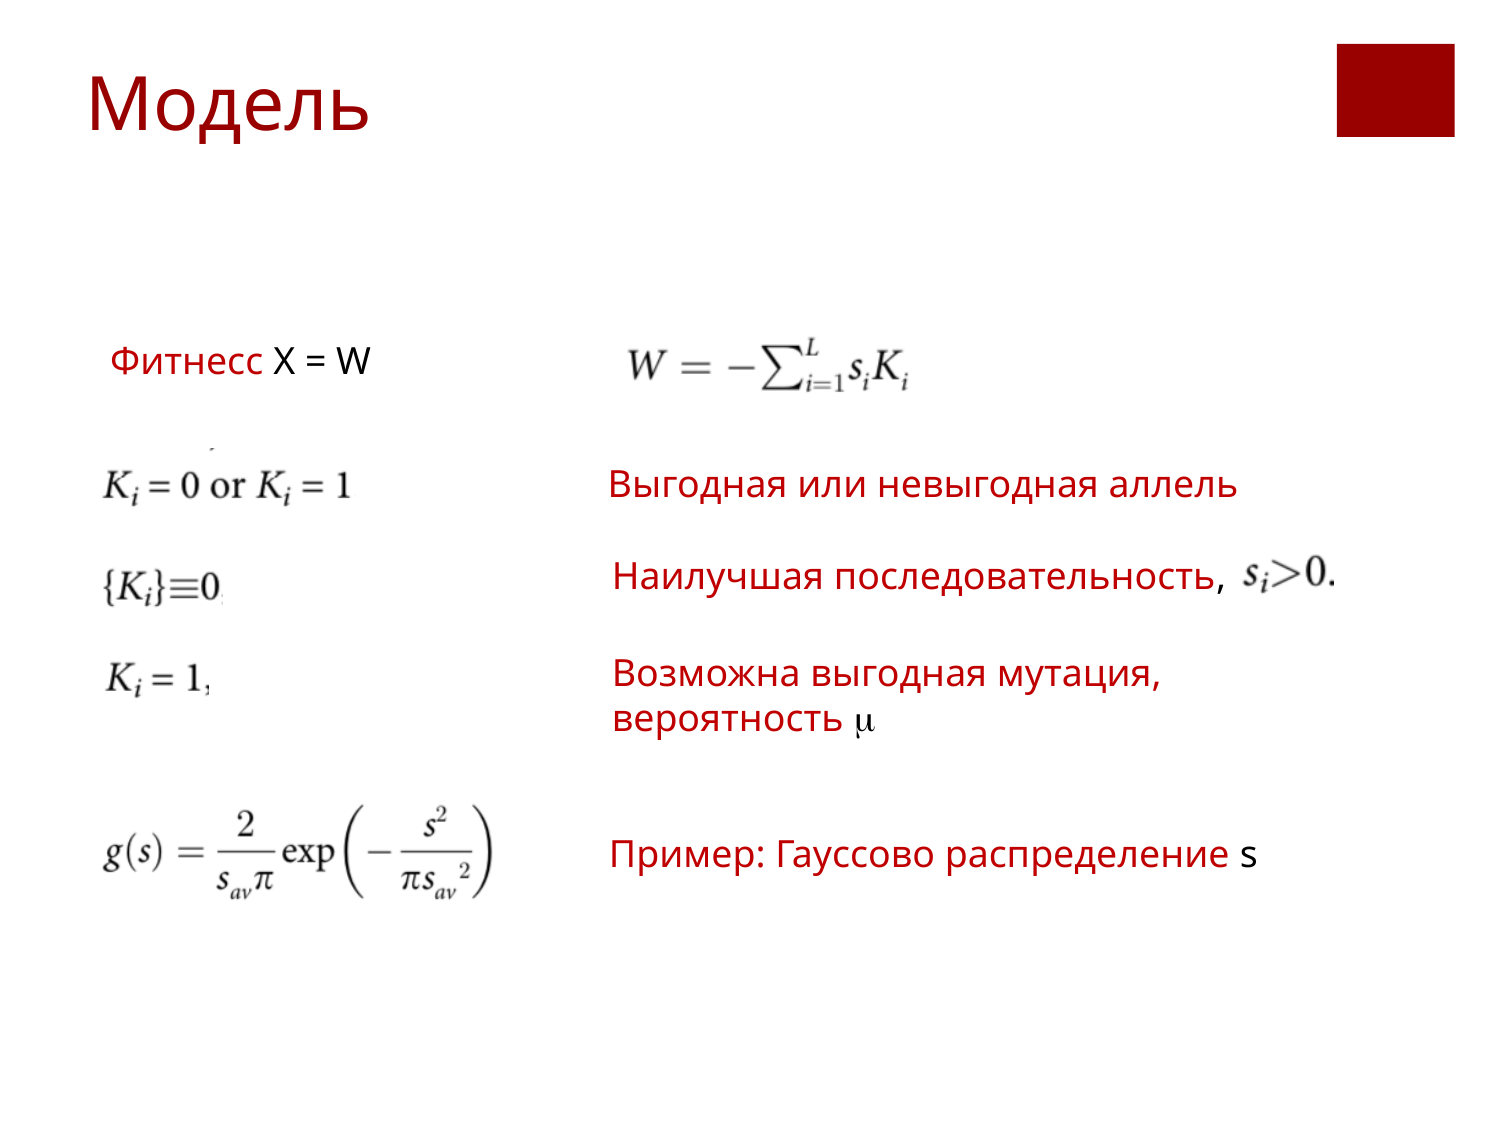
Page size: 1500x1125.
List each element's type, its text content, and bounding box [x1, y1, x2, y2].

picture [1237, 540, 1334, 605]
text_box Выгодная или невыгодная аллель [592, 452, 1254, 513]
picture [97, 448, 357, 513]
text_box Фитнесс X = W [95, 329, 396, 390]
text_box Наилучшая последовательность, [597, 544, 1237, 605]
picture [97, 556, 224, 610]
picture [79, 775, 516, 931]
title Модель [70, 0, 1286, 153]
picture [97, 638, 209, 704]
text_box Пример: Гауссово распределение s [594, 822, 1371, 882]
text_box Возможна выгодная мутация, вероятность m [597, 641, 1262, 747]
picture [596, 313, 964, 407]
